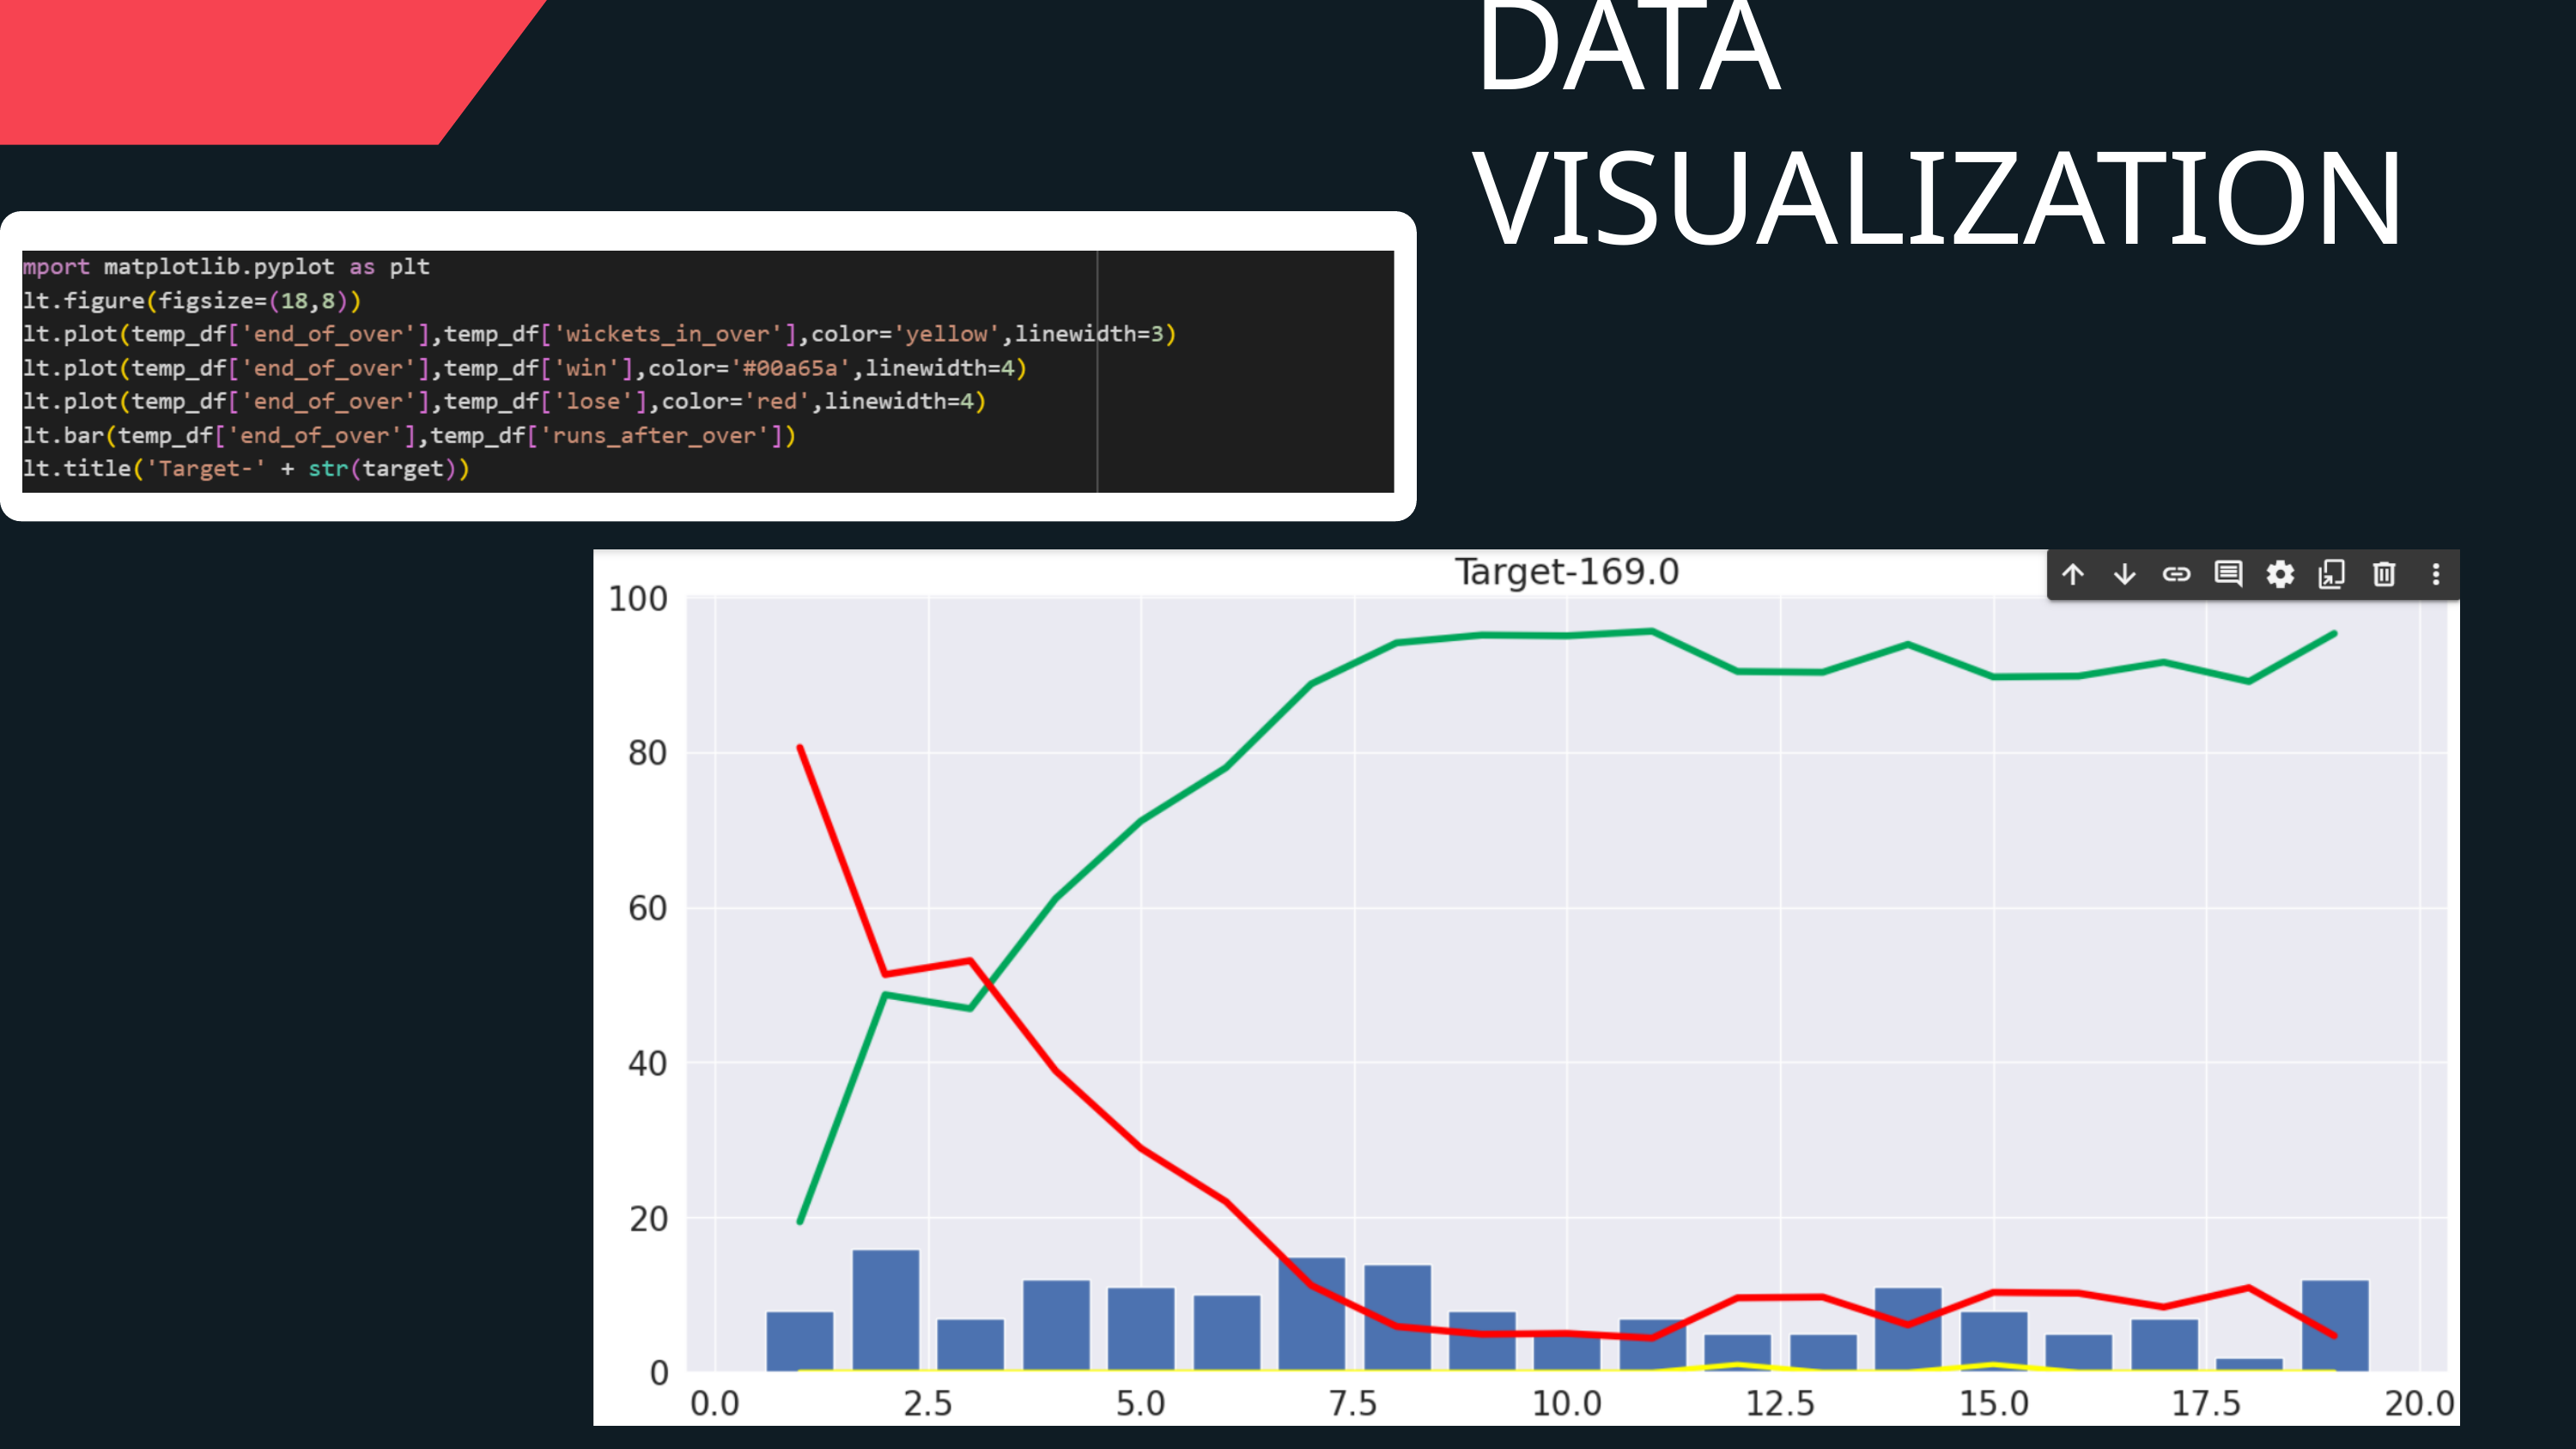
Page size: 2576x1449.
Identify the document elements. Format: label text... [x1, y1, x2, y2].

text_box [0, 0, 548, 145]
text_box DATA VISUALIZATION [1472, 0, 2576, 270]
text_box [0, 210, 1418, 522]
text_box [592, 549, 2461, 1427]
